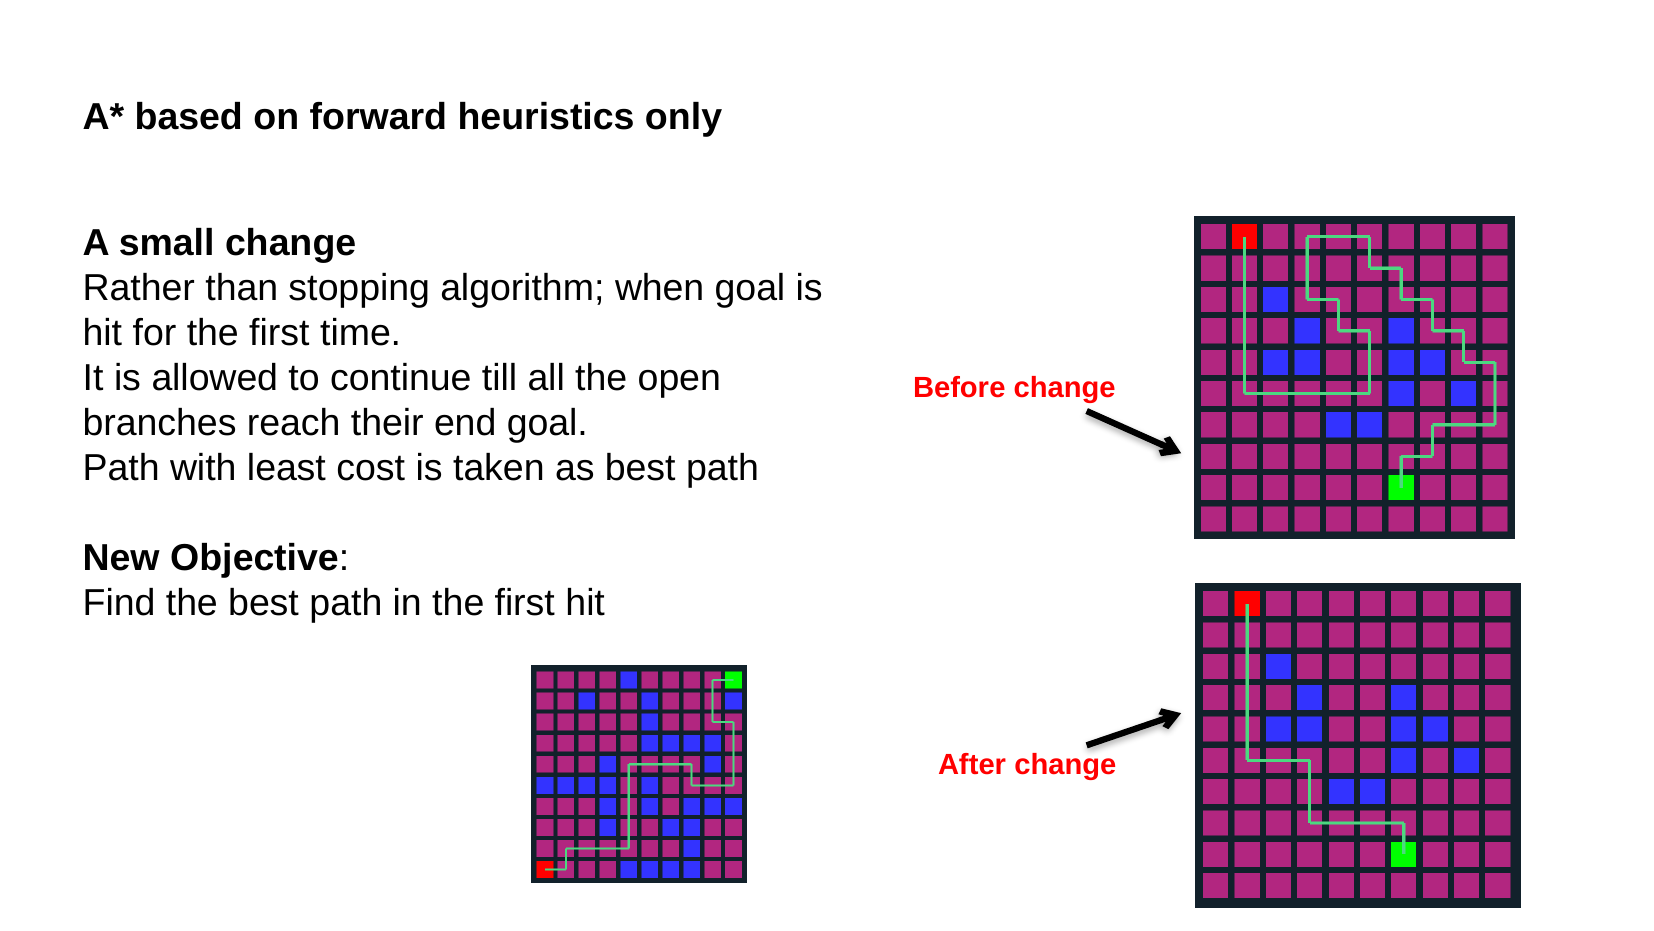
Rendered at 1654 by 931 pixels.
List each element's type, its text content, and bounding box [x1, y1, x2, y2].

picture [531, 665, 748, 883]
text_box After change [923, 738, 1132, 789]
picture [1194, 216, 1515, 540]
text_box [1086, 410, 1182, 454]
picture [1195, 582, 1521, 908]
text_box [1086, 712, 1182, 746]
title A* based on forward heuristics only [82, 37, 1571, 193]
list A small change Rather than stopping algorithm; when goal is hit for the first time. It is allowed to continue till all the open branches reach their end goal. Path with least cost is taken as best path New Objective: Find the best path in the first hit [82, 217, 851, 757]
text_box Before change [898, 360, 1131, 411]
